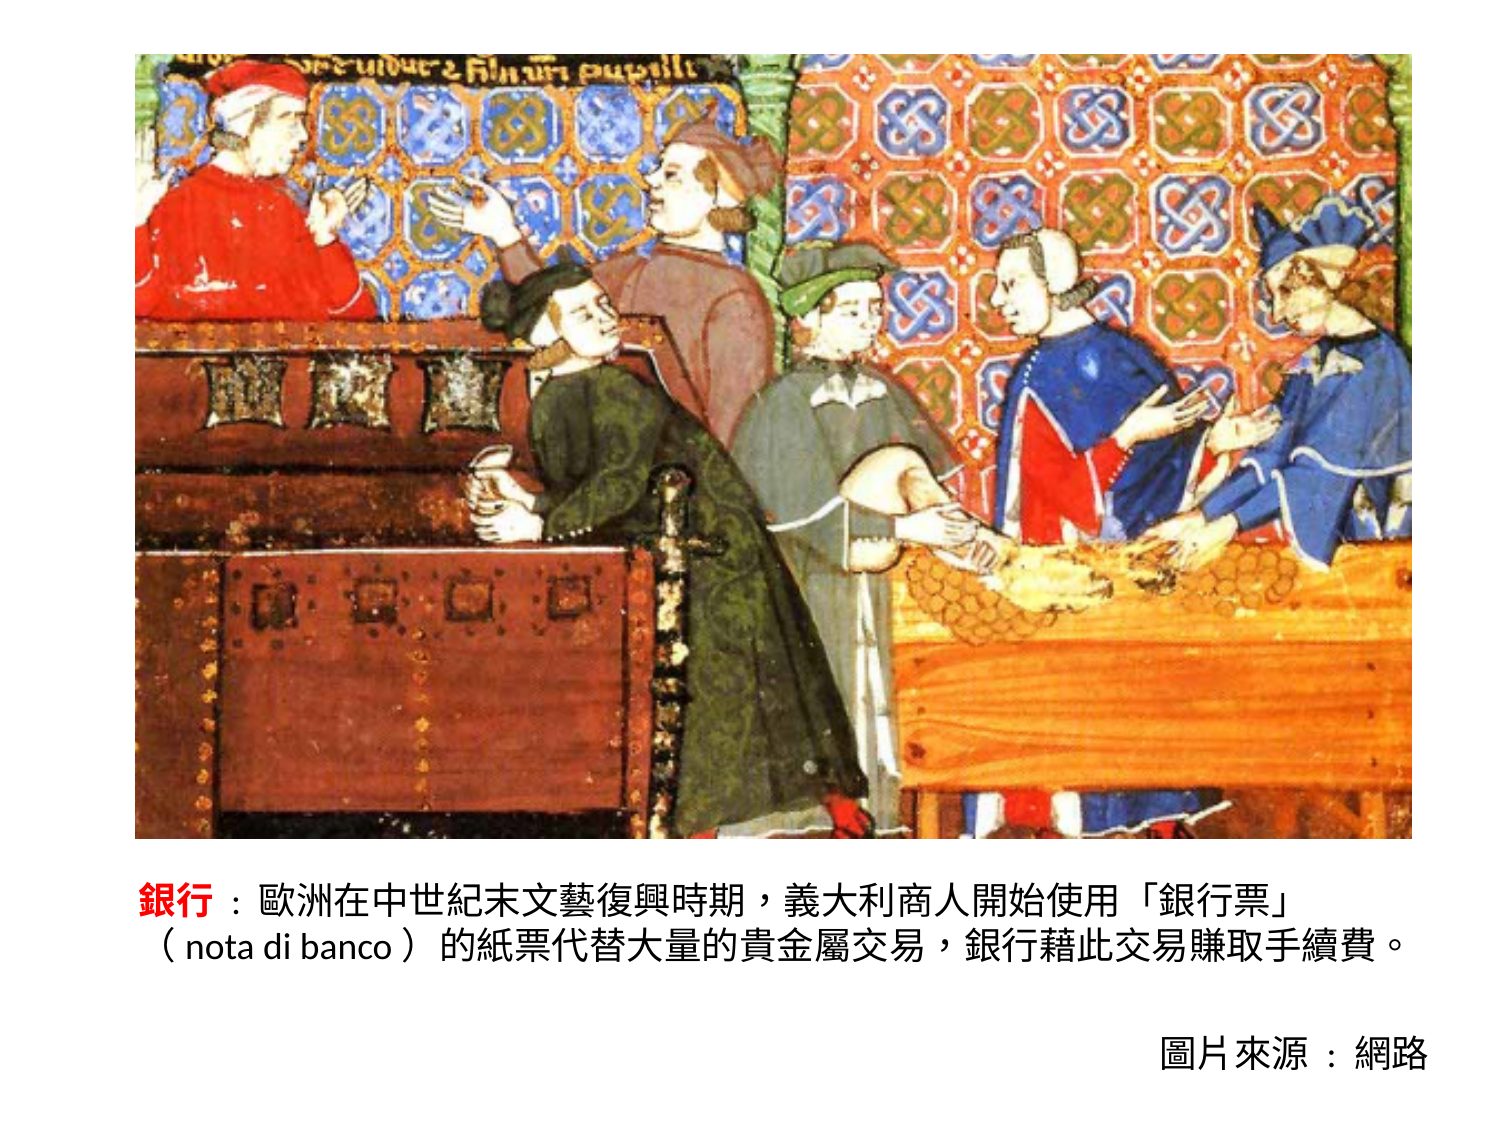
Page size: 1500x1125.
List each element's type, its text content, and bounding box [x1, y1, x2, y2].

text_box 圖片來源 : 網路 [1144, 1023, 1444, 1083]
text_box 銀行 : 歐洲在中世紀末文藝復興時期，義大利商人開始使用「銀行票」（nota di banco）的紙票代替大量的貴金屬交易，銀行藉此交易賺取手續費。 [123, 869, 1424, 975]
picture [135, 54, 1412, 840]
